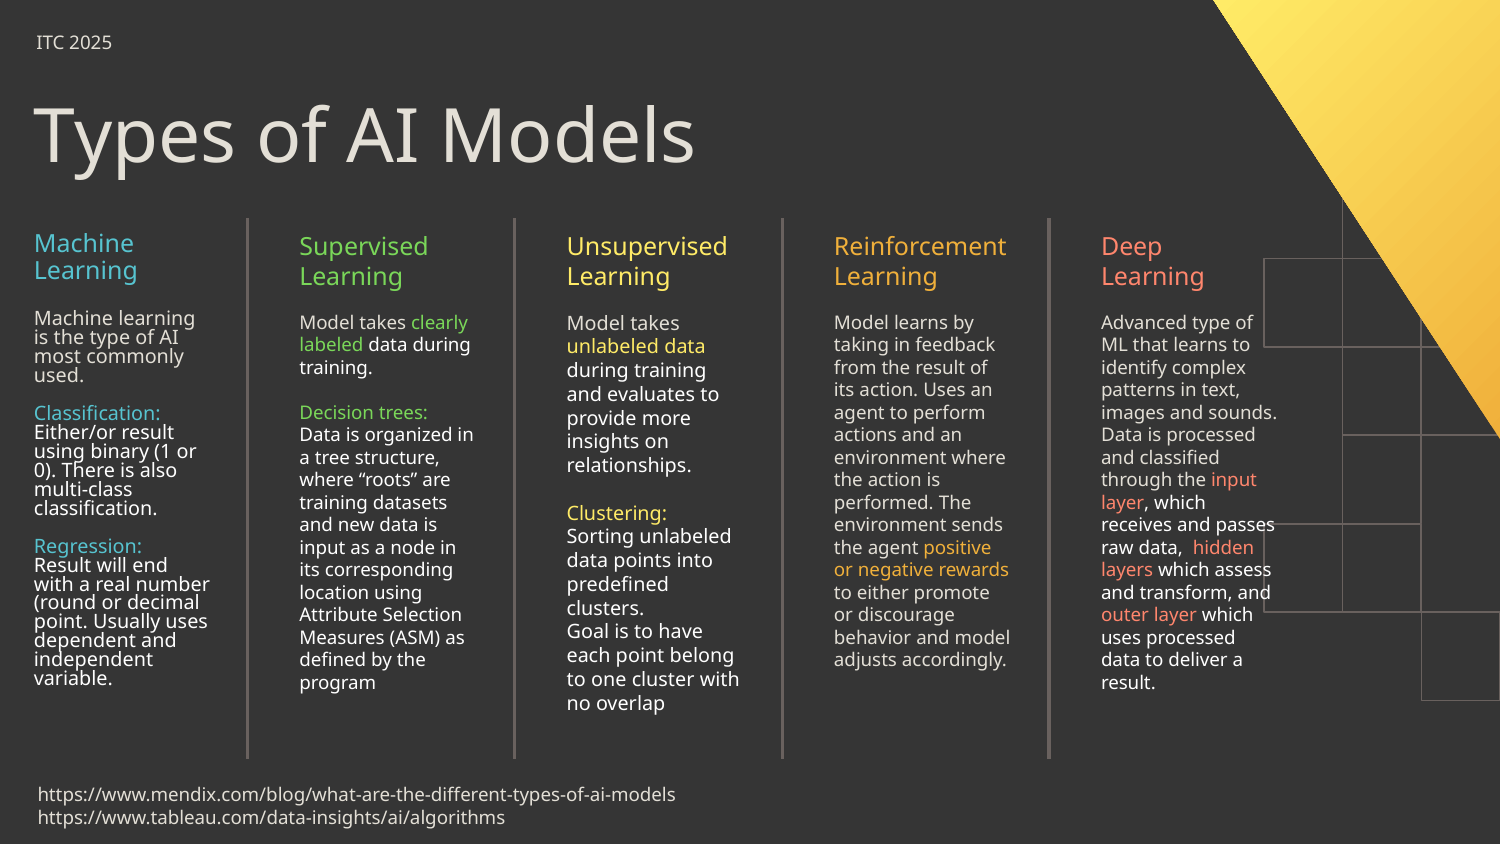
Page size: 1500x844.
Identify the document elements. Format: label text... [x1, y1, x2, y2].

title https://www.mendix.com/blog/what-are-the-different-types-of-ai-models https://www.tableau.com/data-insights/ai/algorithms [37, 783, 867, 815]
list Advanced type of ML that learns to identify complex patterns in text, images and sounds. Data is processed and classified through the input layer, which receives and passes raw data, hidden layers which assess and transform, and outer layer which uses processed data to deliver a result. [1086, 295, 1280, 488]
list Model learns by taking in feedback from the result of its action. Uses an agent to perform actions and an environment where the action is performed. The environment sends the agent positive or negative rewards to either promote or discourage behavior and model adjusts accordingly. [818, 499, 1013, 760]
list Model learns by taking in feedback from the result of its action. Uses an agent to perform actions and an environment where the action is performed. The environment sends the agent positive or negative rewards to either promote or discourage behavior and model adjusts accordingly. [818, 295, 1013, 486]
title ITC 2025 [6, 15, 266, 47]
title Machine Learning [18, 254, 213, 295]
title Deep Learning [1086, 230, 1280, 295]
list Machine learning is the type of AI most commonly used. Classification: Either/or result using binary (1 or 0). There is also multi-class classification. Regression: Result will end with a real number (round or decimal point. Usually uses dependent and independent variable. [18, 498, 213, 760]
title Reinforcement Learning [818, 230, 1026, 306]
list Model takes unlabeled data during training and evaluates to provide more insights on relationships. Clustering: Sorting unlabeled data points into predefined clusters. Goal is to have each point belong to one cluster with no overlap [551, 499, 745, 760]
title Supervised Learning [284, 230, 478, 295]
list Advanced type of ML that learns to identify complex patterns in text, images and sounds. Data is processed and classified through the input layer, which receives and passes raw data, hidden layers which assess and transform, and outer layer which uses processed data to deliver a result. [1086, 498, 1280, 760]
list Machine learning is the type of AI most commonly used. Classification: Either/or result using binary (1 or 0). There is also multi-class classification. Regression: Result will end with a real number (round or decimal point. Usually uses dependent and independent variable. [18, 295, 213, 488]
title Unsupervised Learning [551, 254, 745, 295]
list Model takes unlabeled data during training and evaluates to provide more insights on relationships. Clustering: Sorting unlabeled data points into predefined clusters. Goal is to have each point belong to one cluster with no overlap [551, 295, 745, 486]
title Types of AI Models [18, 82, 1013, 254]
list Model takes clearly labeled data during training. Decision trees: Data is organized in a tree structure, where “roots” are training datasets and new data is input as a node in its corresponding location using Attribute Selection Measures (ASM) as defined by the program [284, 295, 478, 486]
list Model takes clearly labeled data during training. Decision trees: Data is organized in a tree structure, where “roots” are training datasets and new data is input as a node in its corresponding location using Attribute Selection Measures (ASM) as defined by the program [284, 499, 478, 760]
